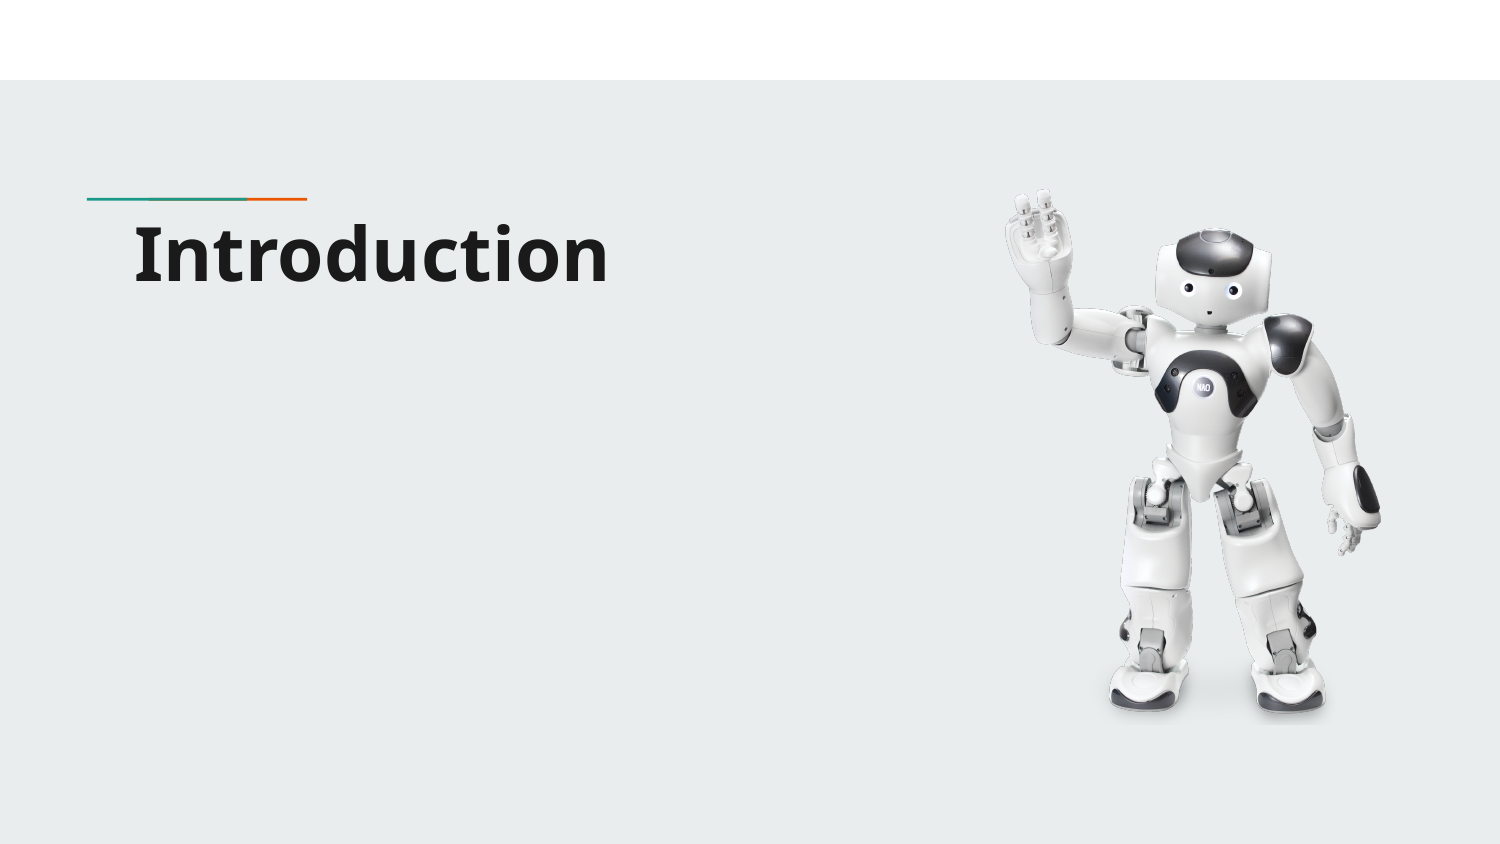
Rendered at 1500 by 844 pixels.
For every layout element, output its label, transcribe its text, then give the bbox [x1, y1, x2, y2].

title Introduction [119, 191, 968, 465]
picture [974, 158, 1436, 725]
